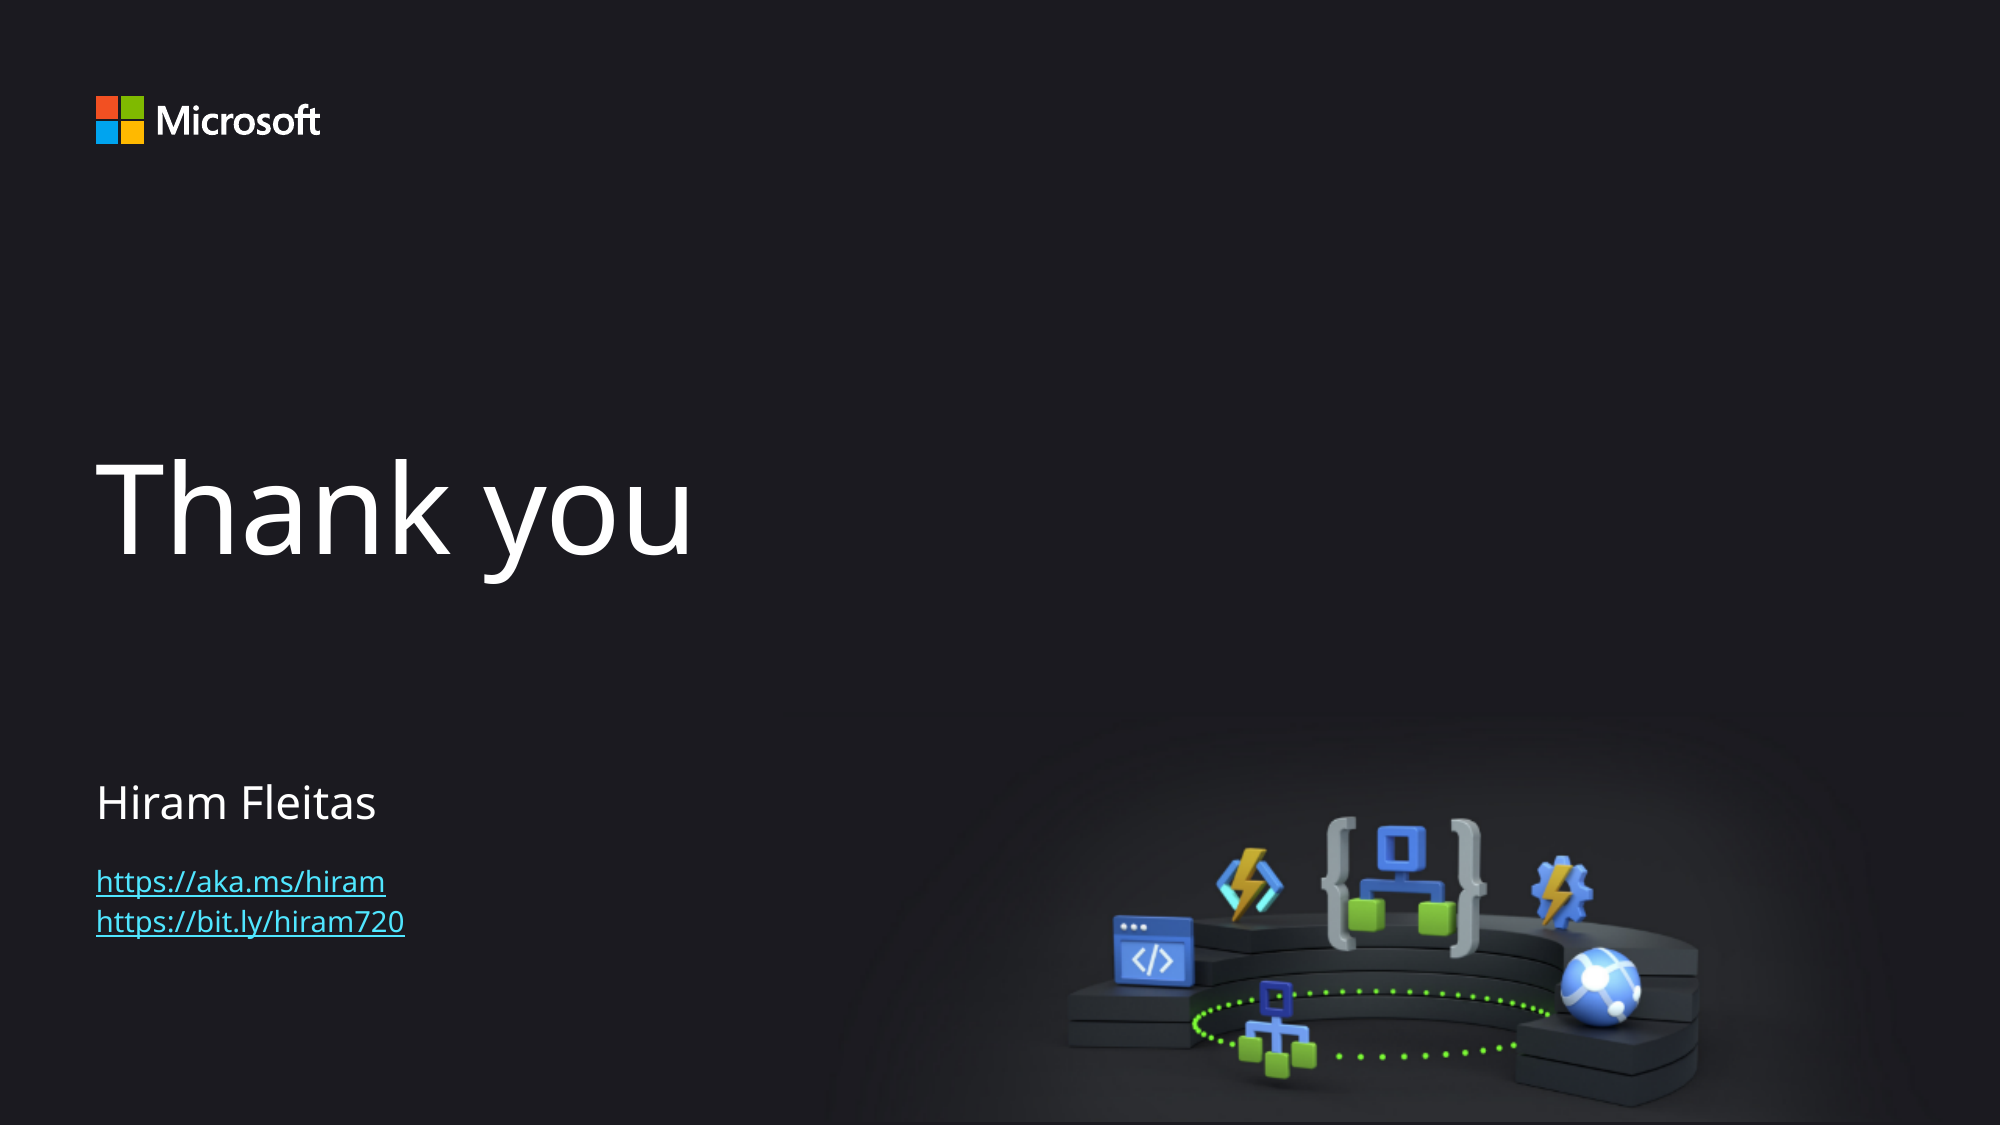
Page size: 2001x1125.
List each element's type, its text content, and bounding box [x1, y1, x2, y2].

list Hiram Fleitas https://aka.ms/hiram https://bit.ly/hiram720 [95, 773, 655, 936]
title Thank you [95, 444, 1773, 582]
picture [783, 712, 1964, 1122]
